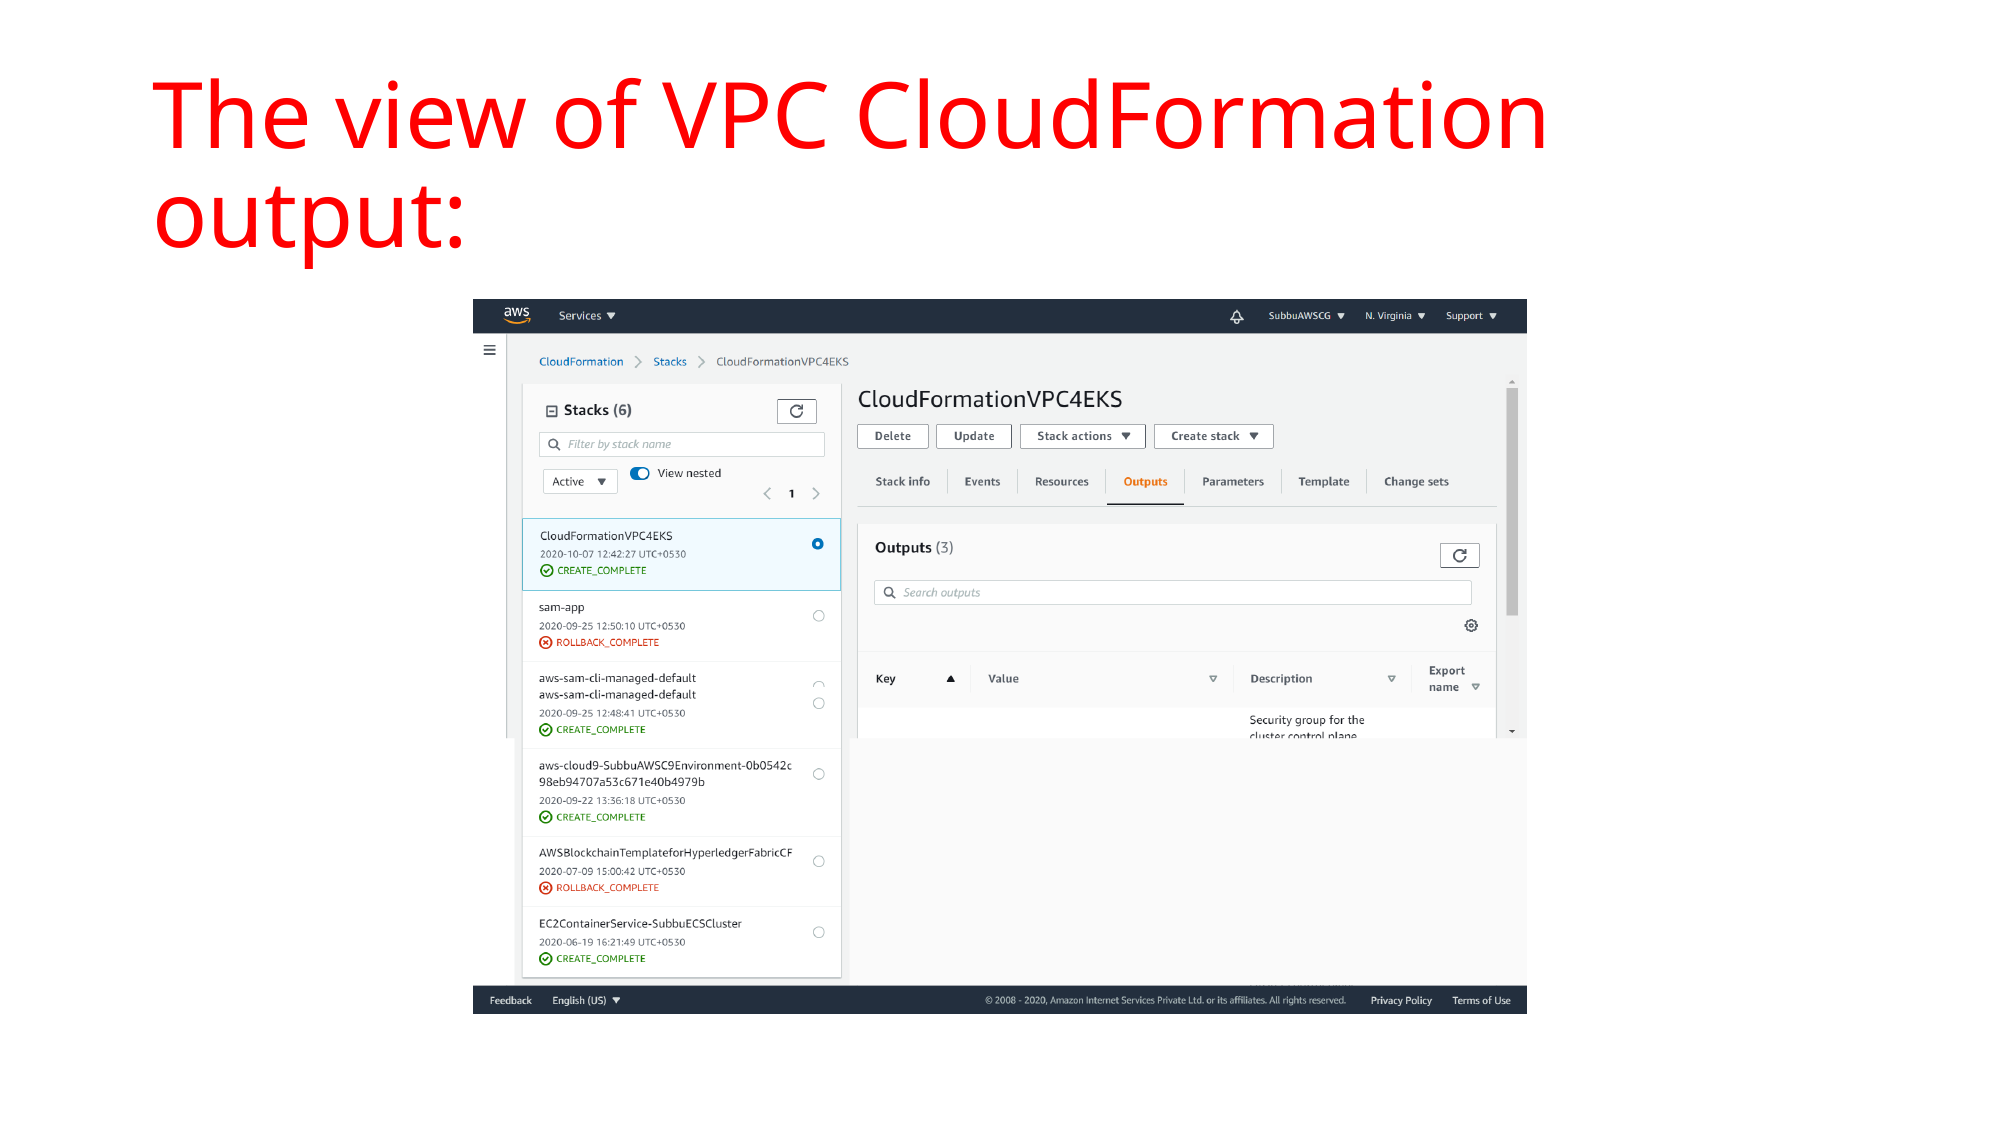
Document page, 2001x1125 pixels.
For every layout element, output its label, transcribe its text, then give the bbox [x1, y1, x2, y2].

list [473, 299, 1527, 1014]
title The view of VPC CloudFormation output: [137, 59, 1863, 278]
